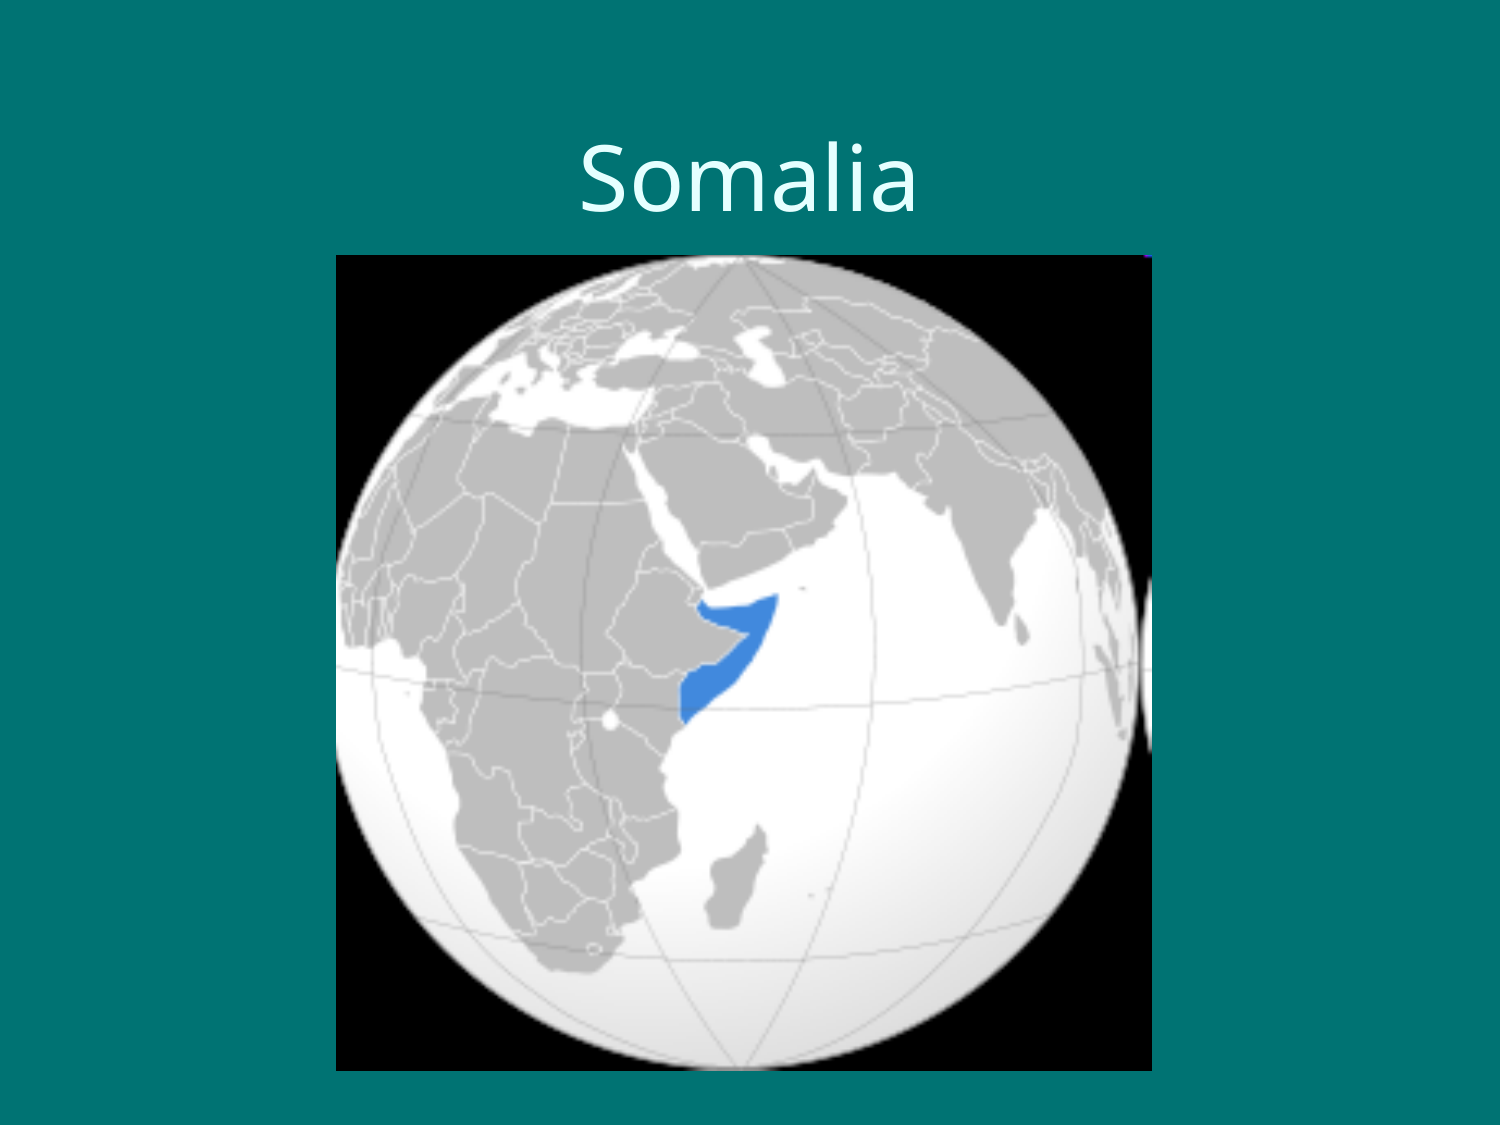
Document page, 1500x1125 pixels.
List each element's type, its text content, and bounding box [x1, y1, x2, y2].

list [336, 255, 1152, 1071]
title Somalia [75, 62, 1425, 288]
